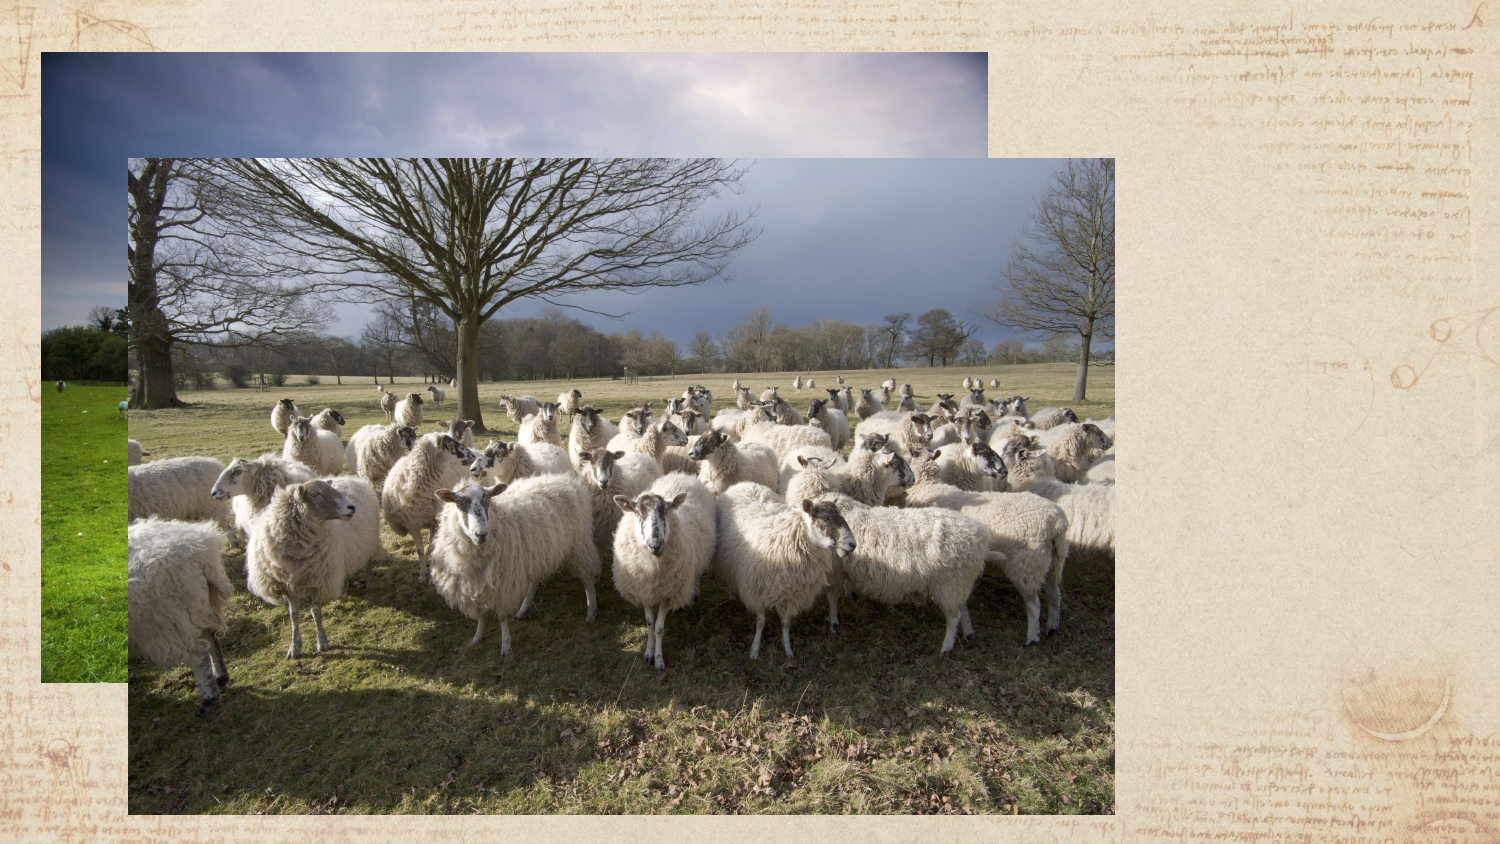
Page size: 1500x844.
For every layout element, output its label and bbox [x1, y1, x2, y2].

picture [41, 51, 1115, 815]
